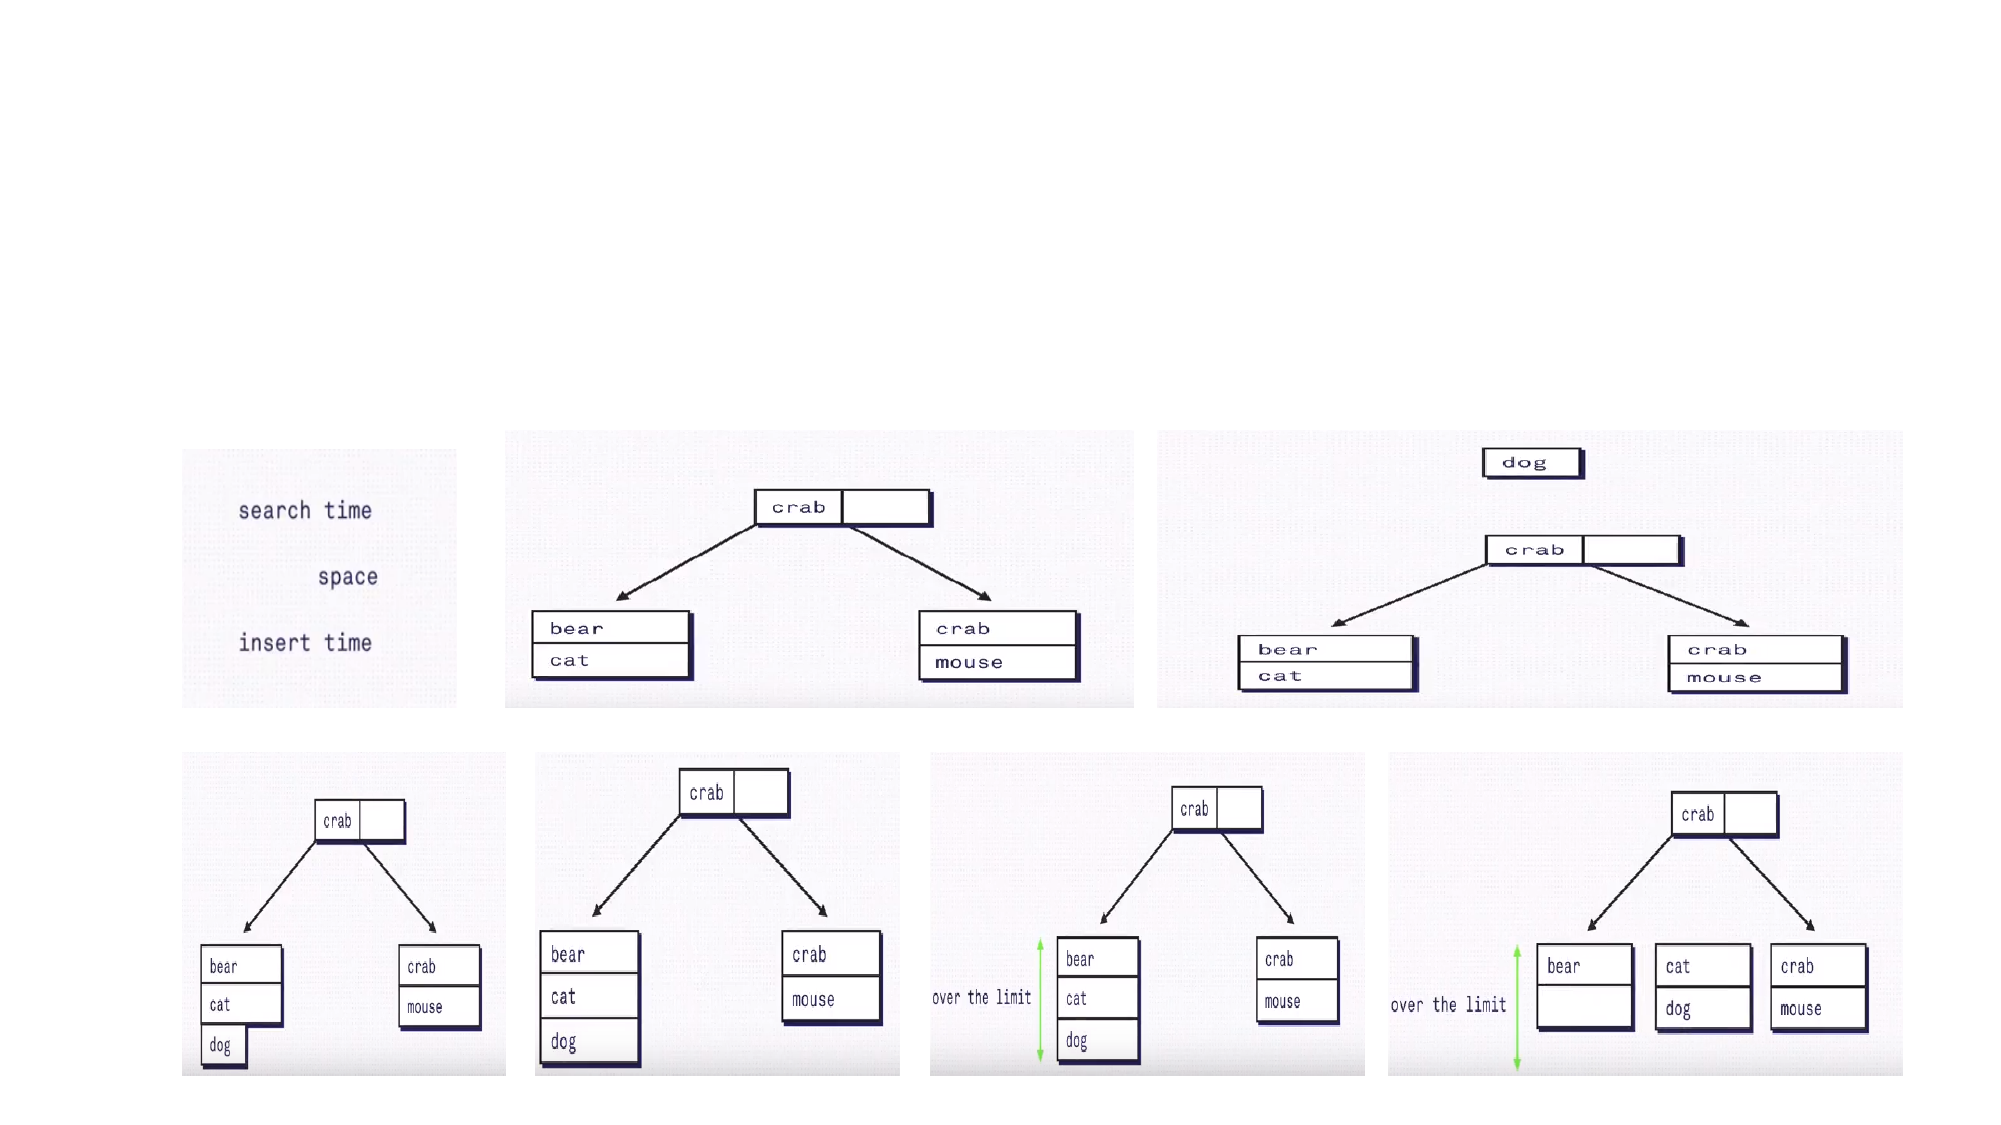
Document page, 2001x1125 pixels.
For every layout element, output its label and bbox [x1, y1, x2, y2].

list [505, 430, 1134, 708]
picture [929, 752, 1365, 1076]
picture [1388, 752, 1903, 1076]
picture [1157, 430, 1903, 708]
picture [182, 752, 506, 1076]
picture [182, 449, 457, 708]
picture [535, 752, 900, 1076]
